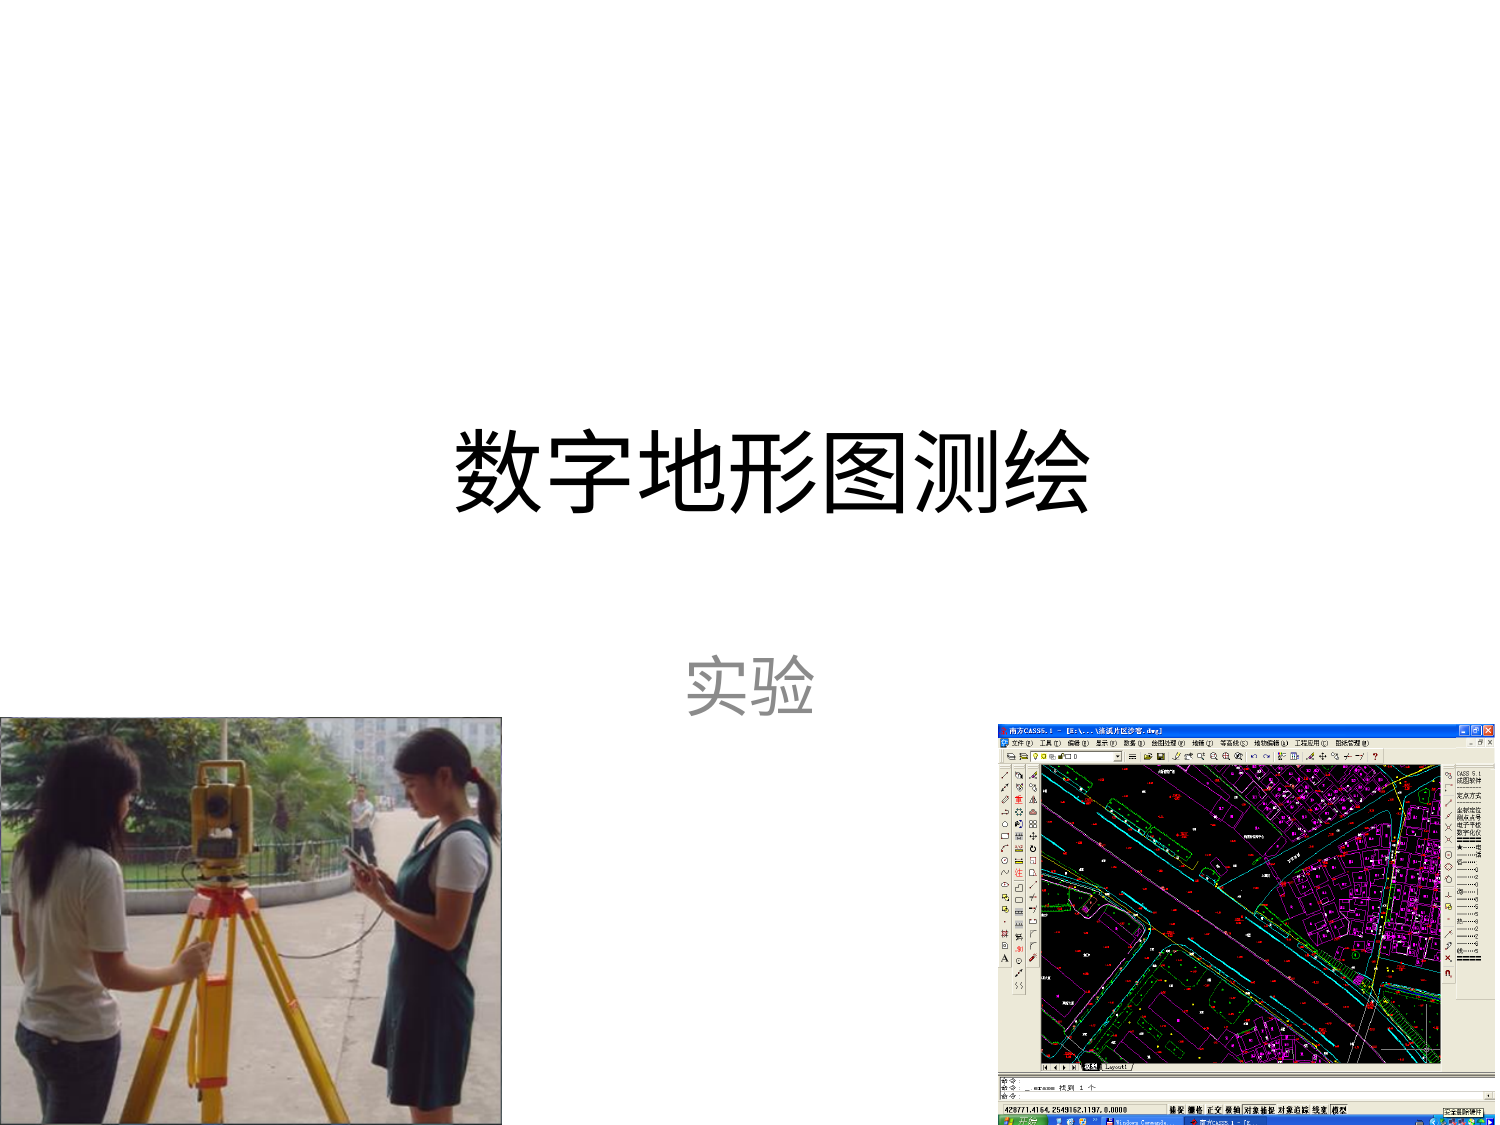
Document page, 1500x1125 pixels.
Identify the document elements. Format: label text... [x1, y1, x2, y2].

subtitle 实验 [225, 637, 1275, 925]
picture [0, 717, 503, 1125]
title 数字地形图测绘 [112, 349, 1436, 591]
picture [997, 723, 1495, 1125]
